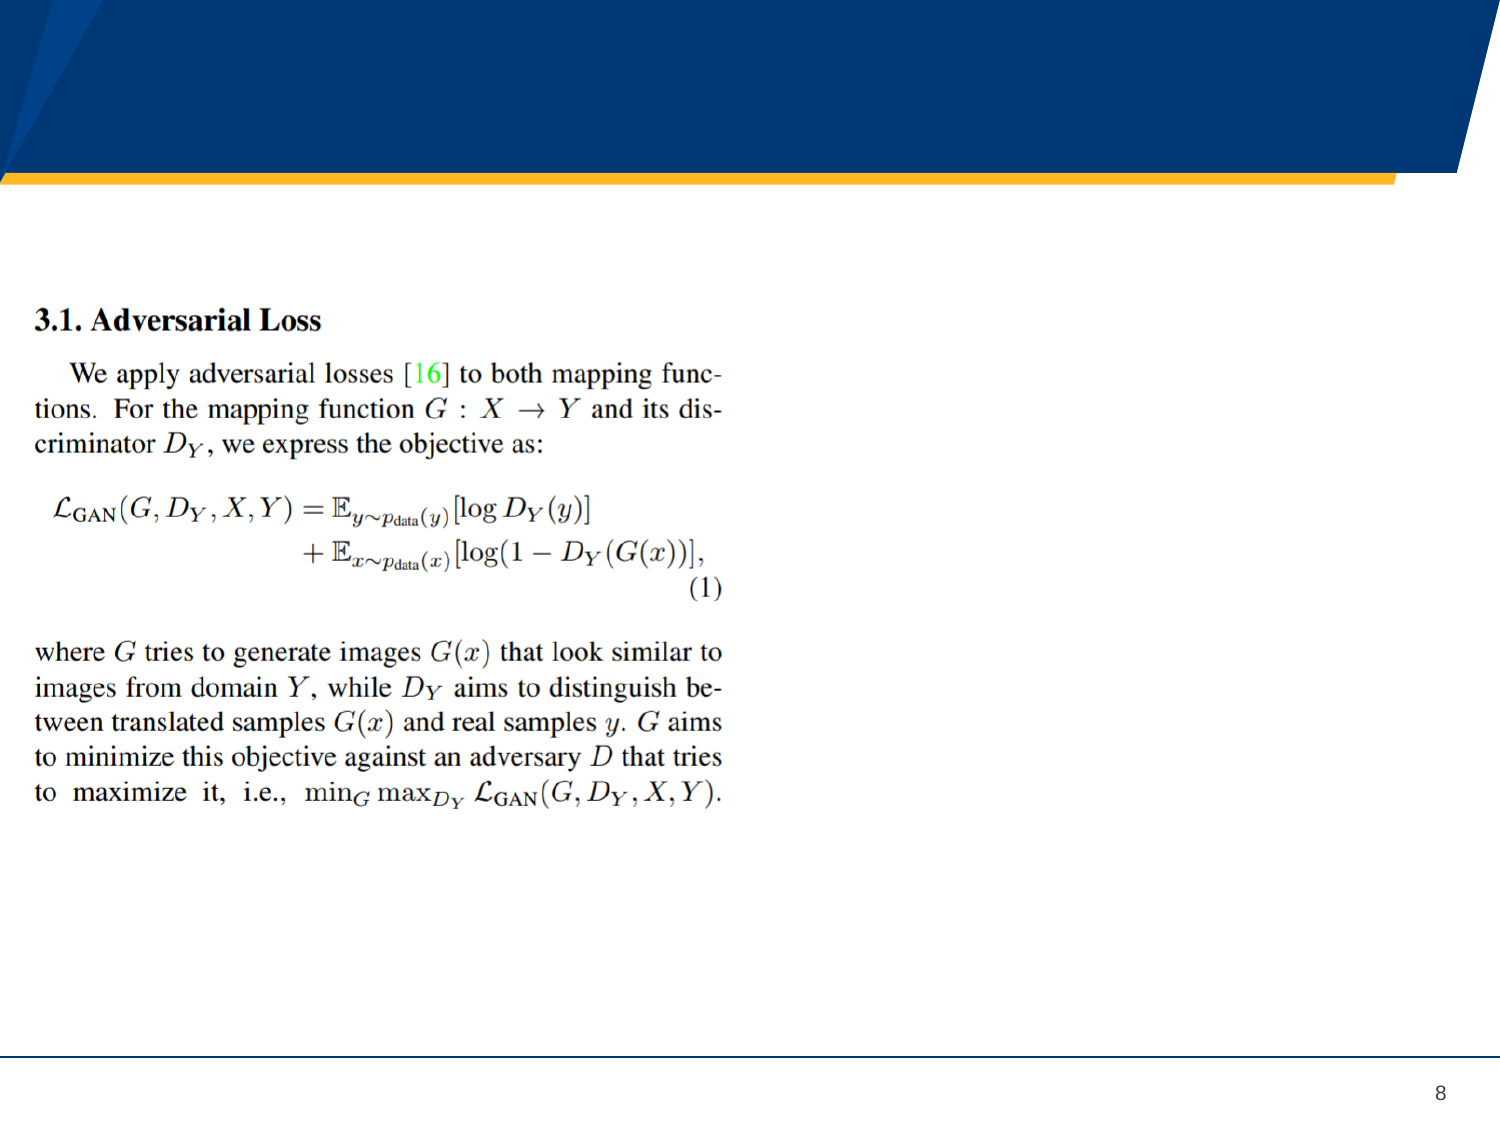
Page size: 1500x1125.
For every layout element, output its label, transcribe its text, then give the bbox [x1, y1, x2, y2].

picture [12, 291, 732, 811]
slide_number 8 [1366, 1061, 1462, 1122]
